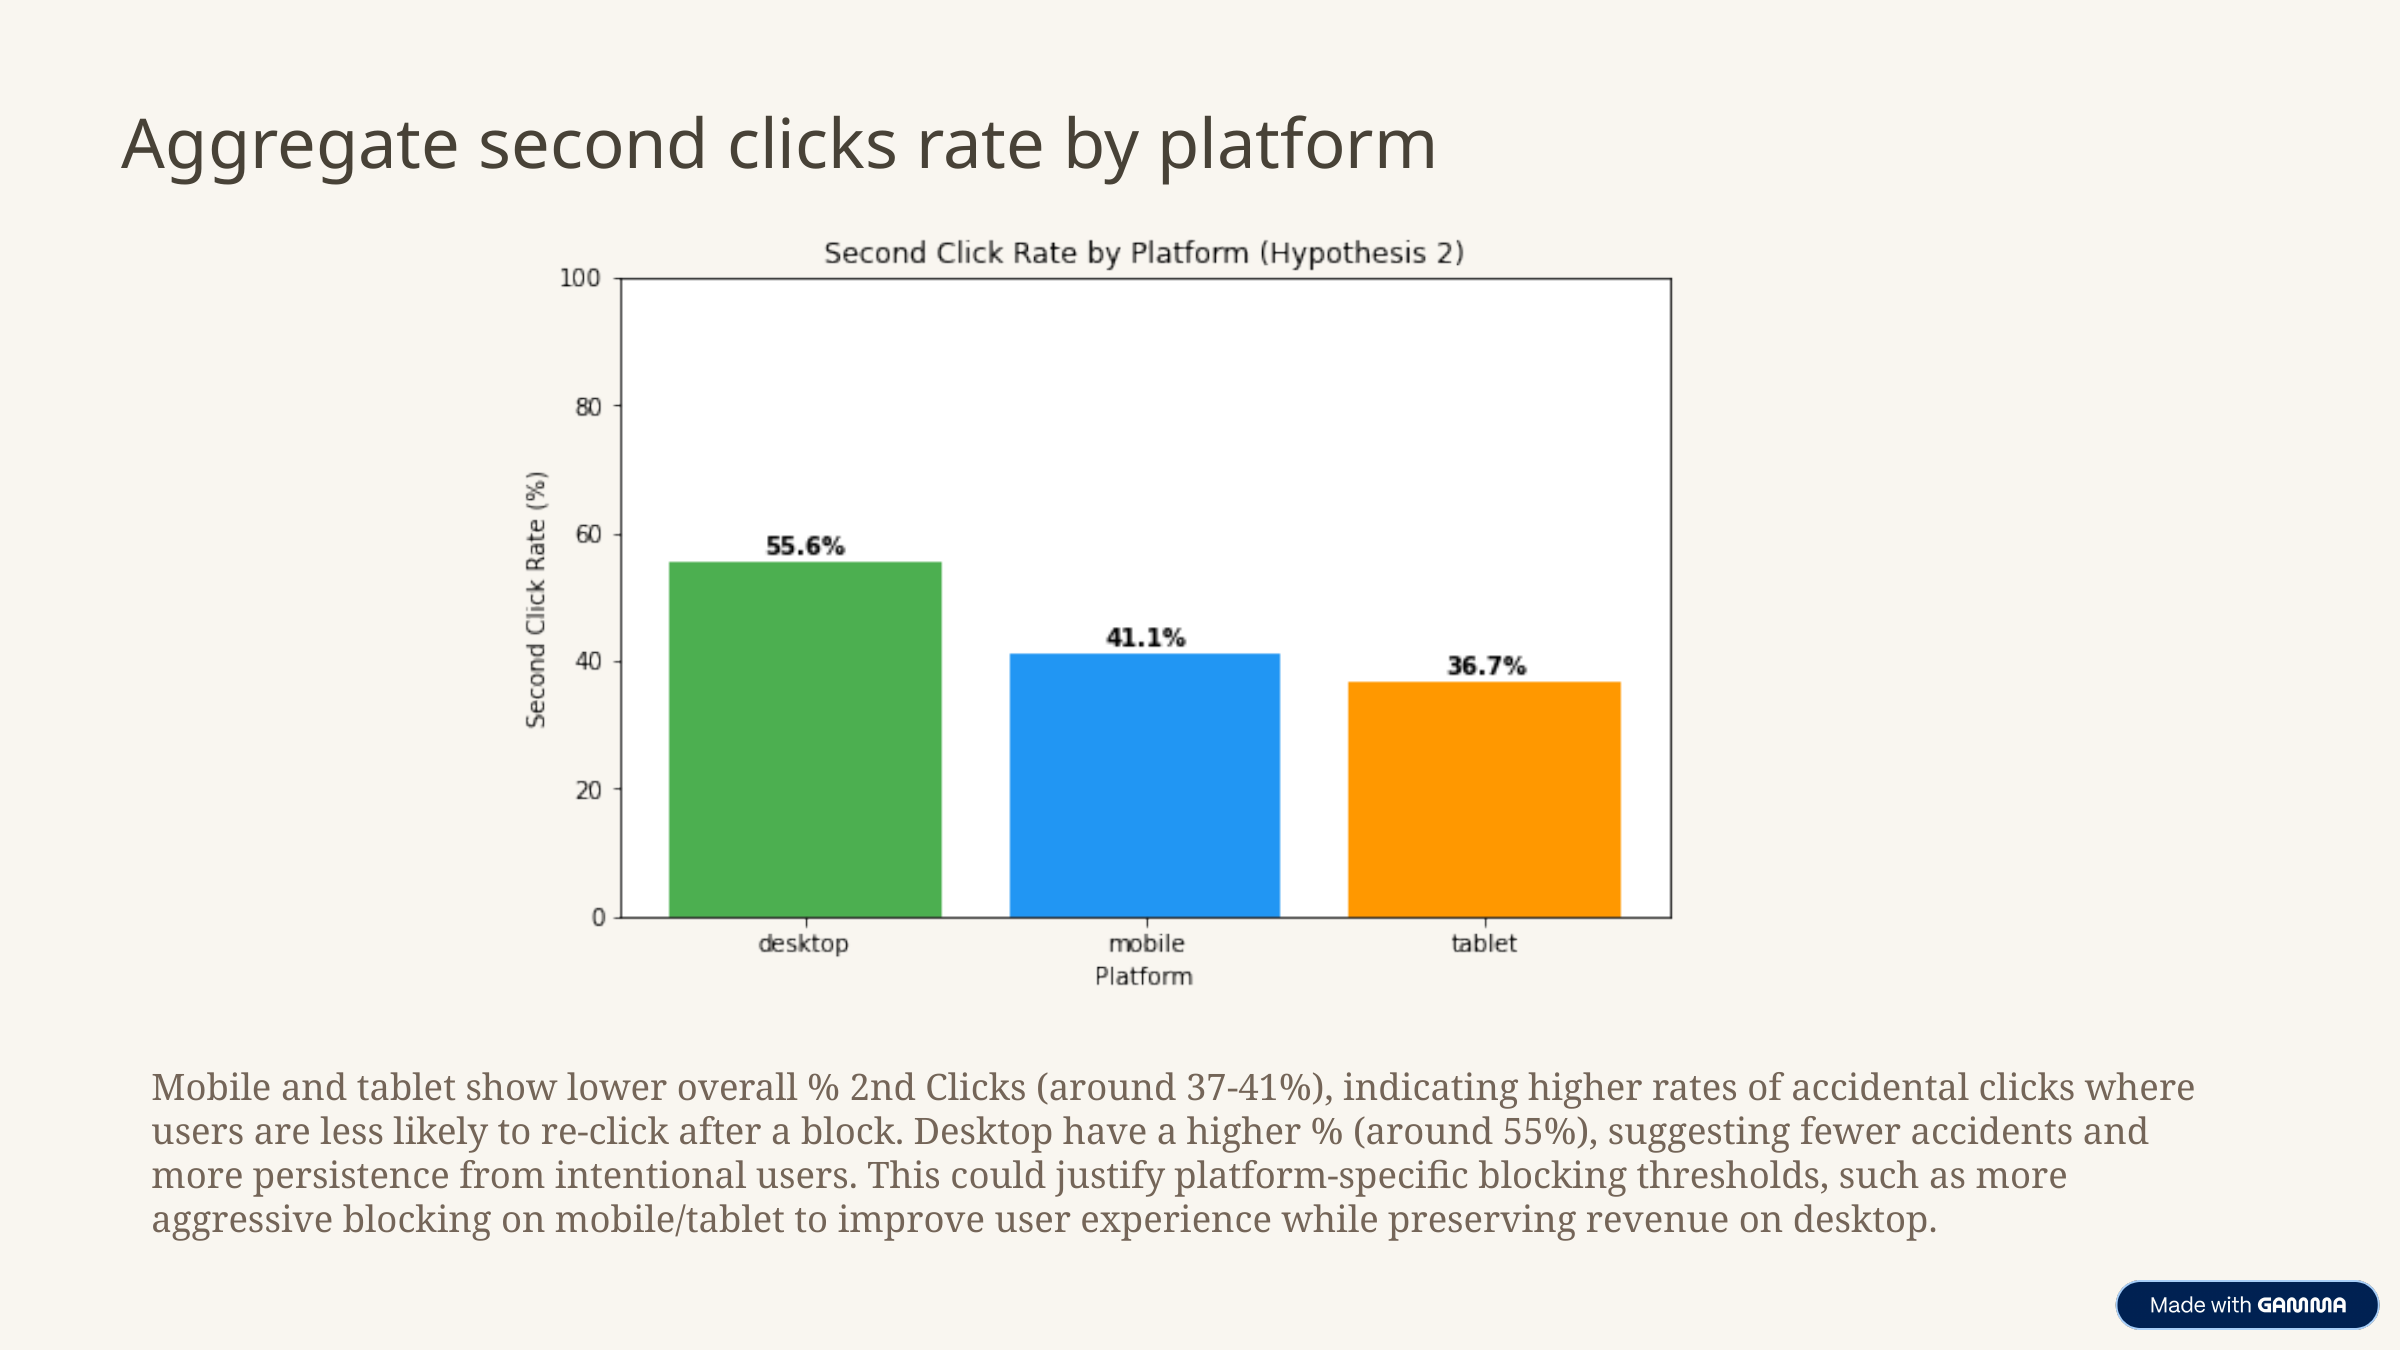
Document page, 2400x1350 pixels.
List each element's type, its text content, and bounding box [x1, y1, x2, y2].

text_box Mobile and tablet show lower overall % 2nd Clicks (around 37-41%), indicating higher rates of accidental clicks where users are less likely to re-click after a block. Desktop have a higher % (around 55%), suggesting fewer accidents and more persistence from intentional users. This could justify platform-specific blocking thresholds, such as more aggressive blocking on mobile/tablet to improve user experience while preserving revenue on desktop. [136, 1057, 2264, 1247]
picture [2106, 1271, 2389, 1339]
text_box Aggregate second clicks rate by platform [121, 95, 1991, 184]
picture [509, 224, 1685, 1007]
